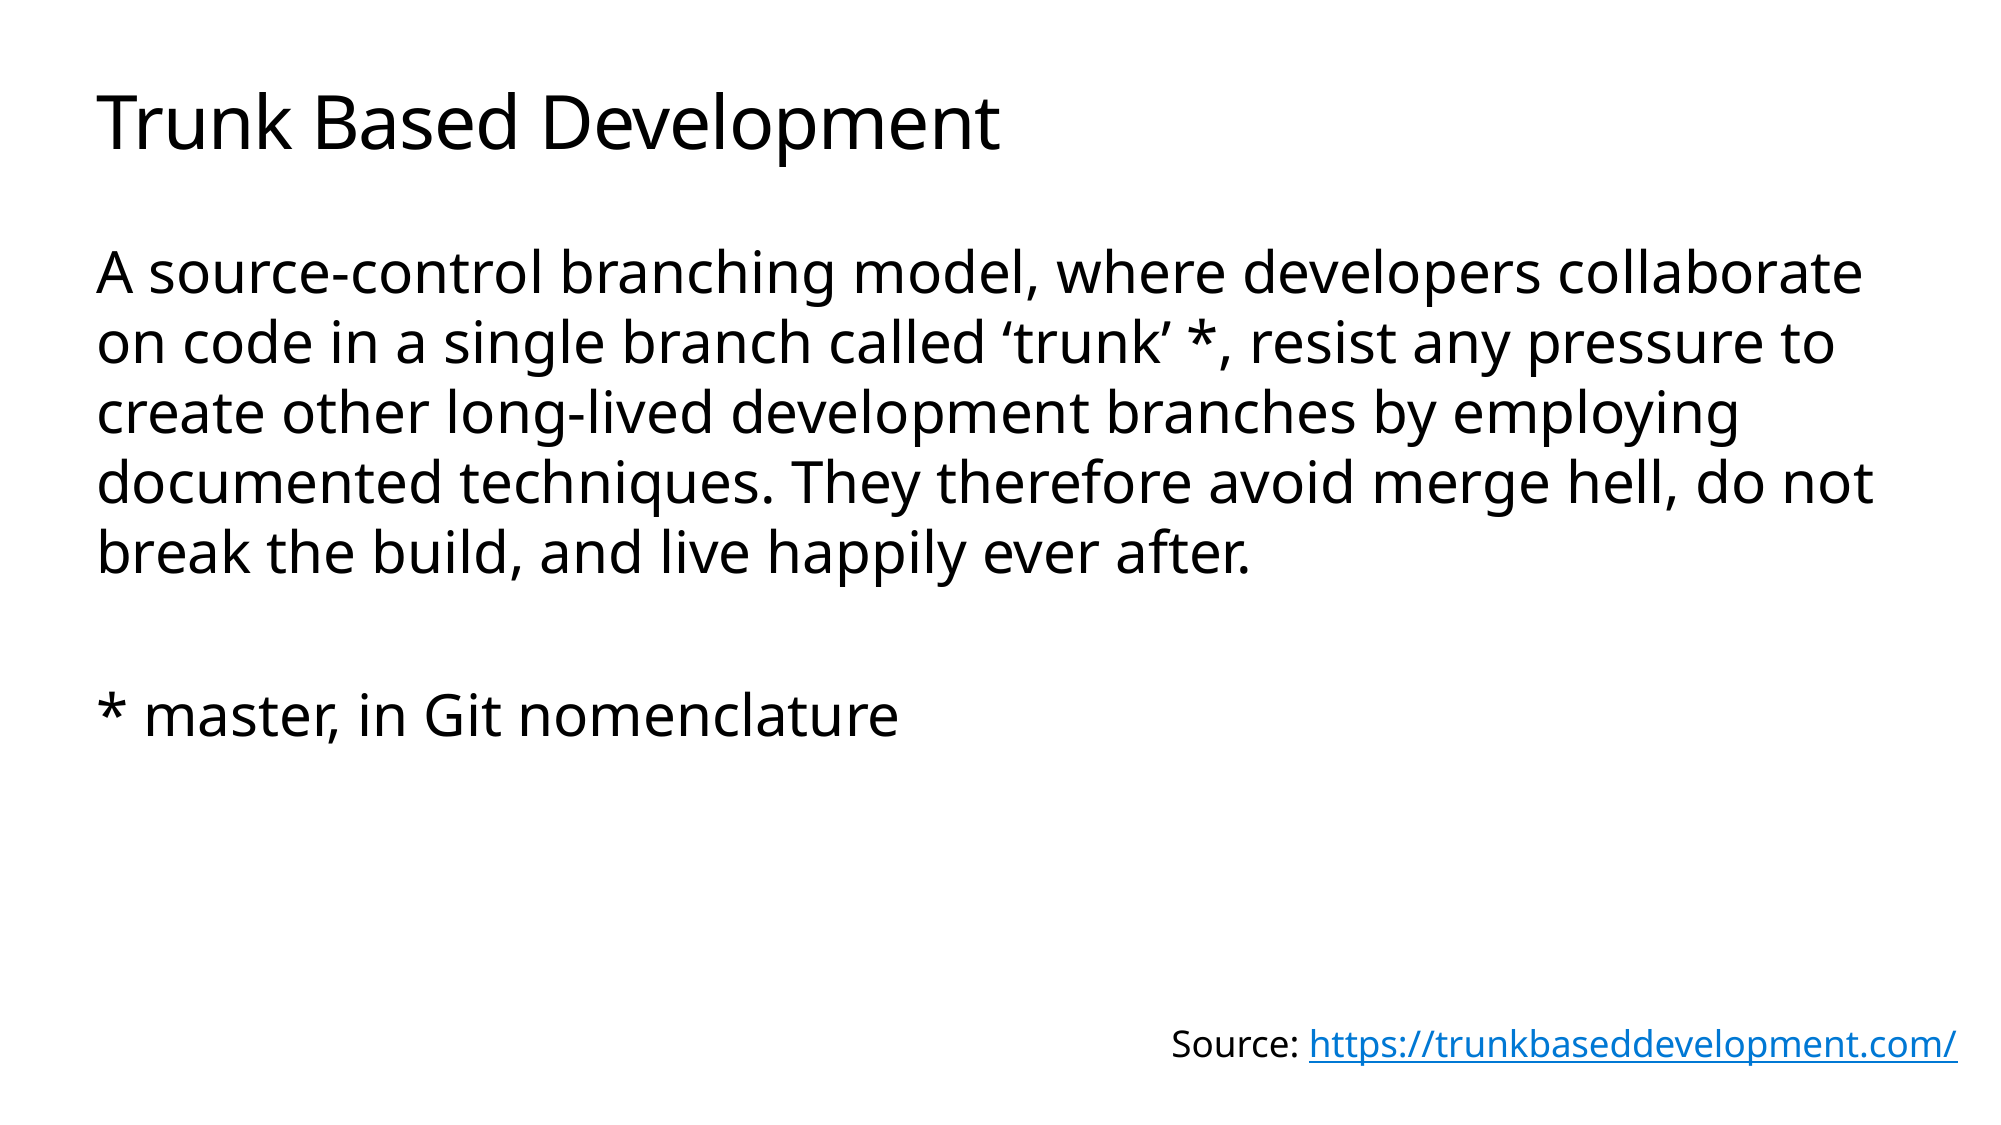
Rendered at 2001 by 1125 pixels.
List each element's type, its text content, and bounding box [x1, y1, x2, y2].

title Trunk Based Development [96, 75, 1904, 166]
text_box Source: https://trunkbaseddevelopment.com/ [1156, 1013, 1982, 1079]
list A source-control branching model, where developers collaborate on code in a single branch called ‘trunk’ *, resist any pressure to create other long-lived development branches by employing documented techniques. They therefore avoid merge hell, do not break the build, and live happily ever after. * master, in Git nomenclature [96, 235, 1904, 759]
